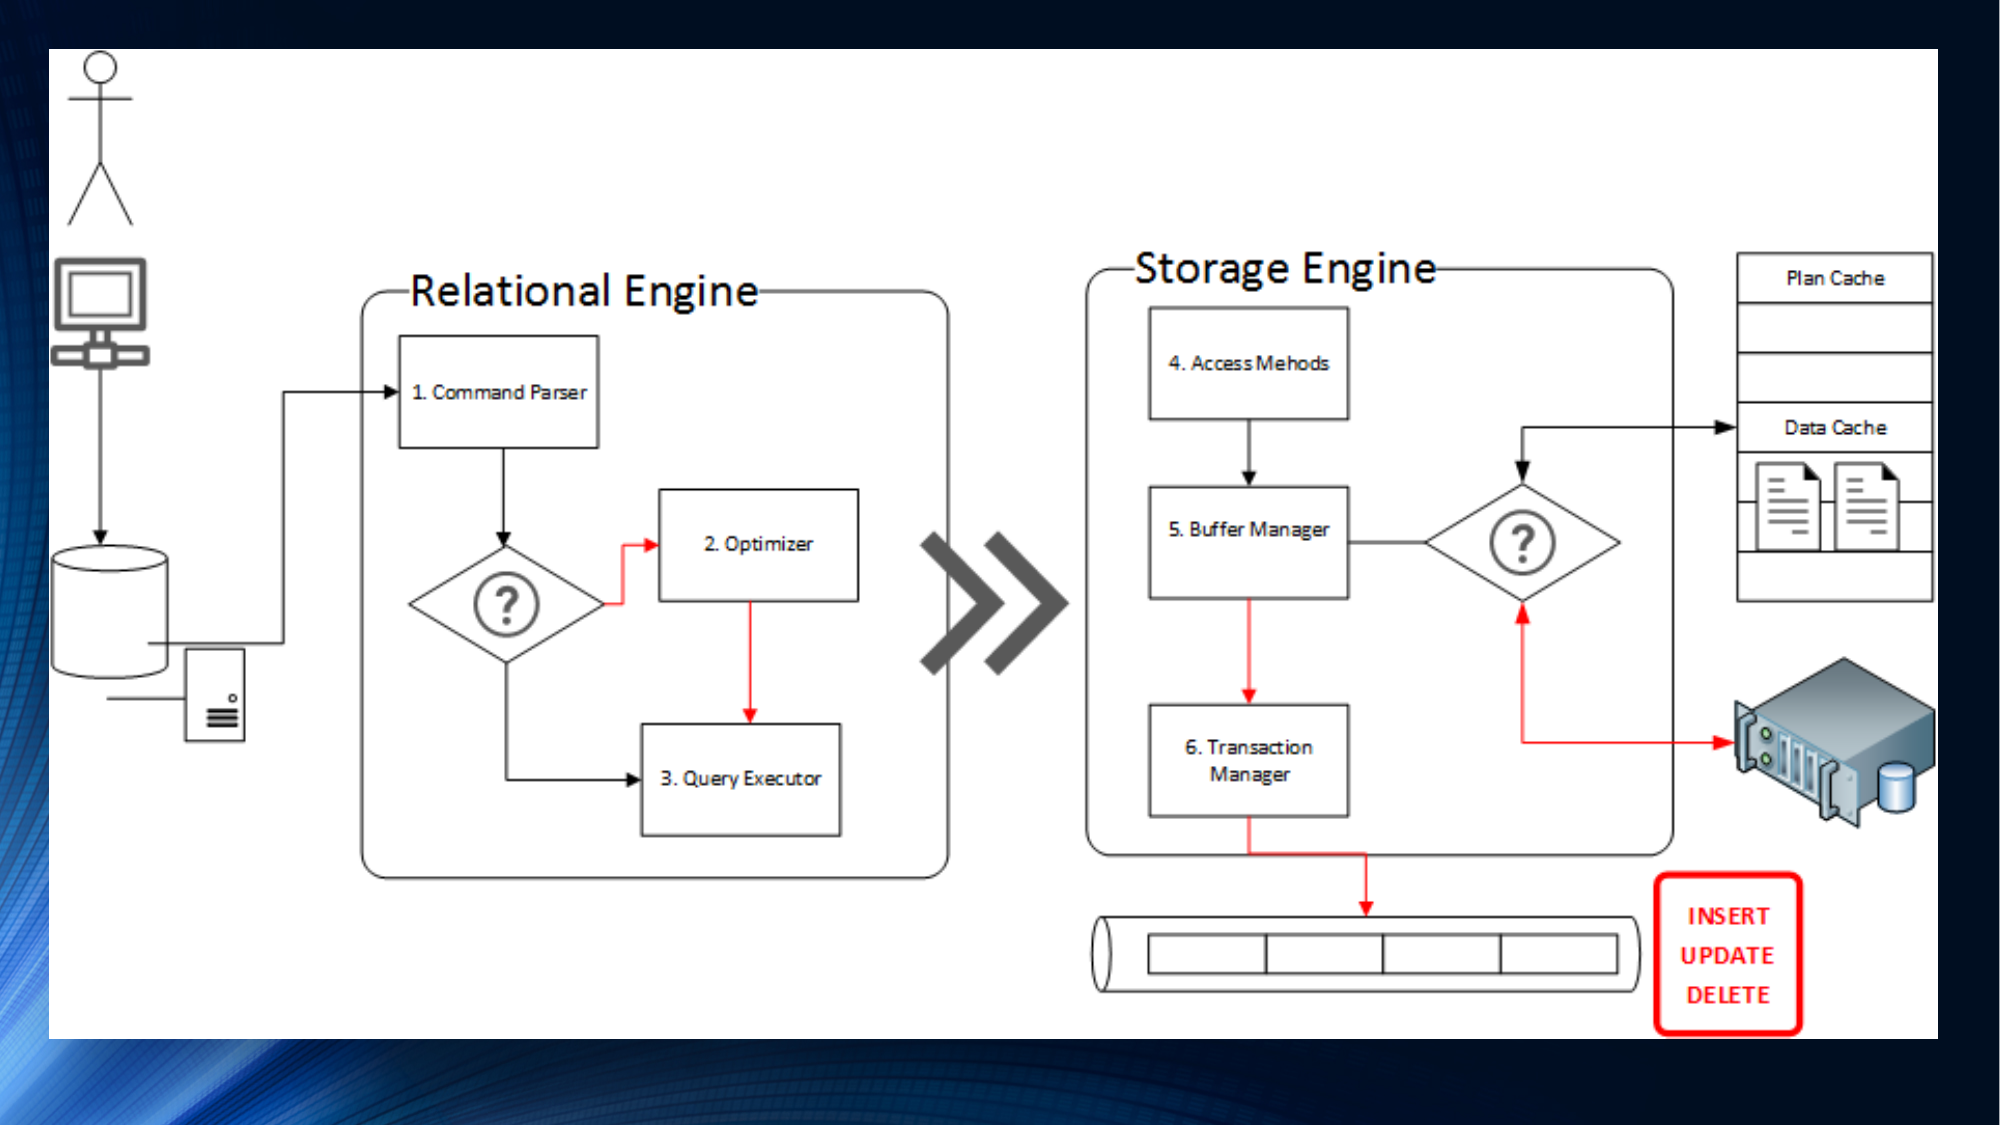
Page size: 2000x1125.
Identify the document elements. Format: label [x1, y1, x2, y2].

list [49, 49, 1938, 1039]
picture [0, 0, 2000, 1125]
